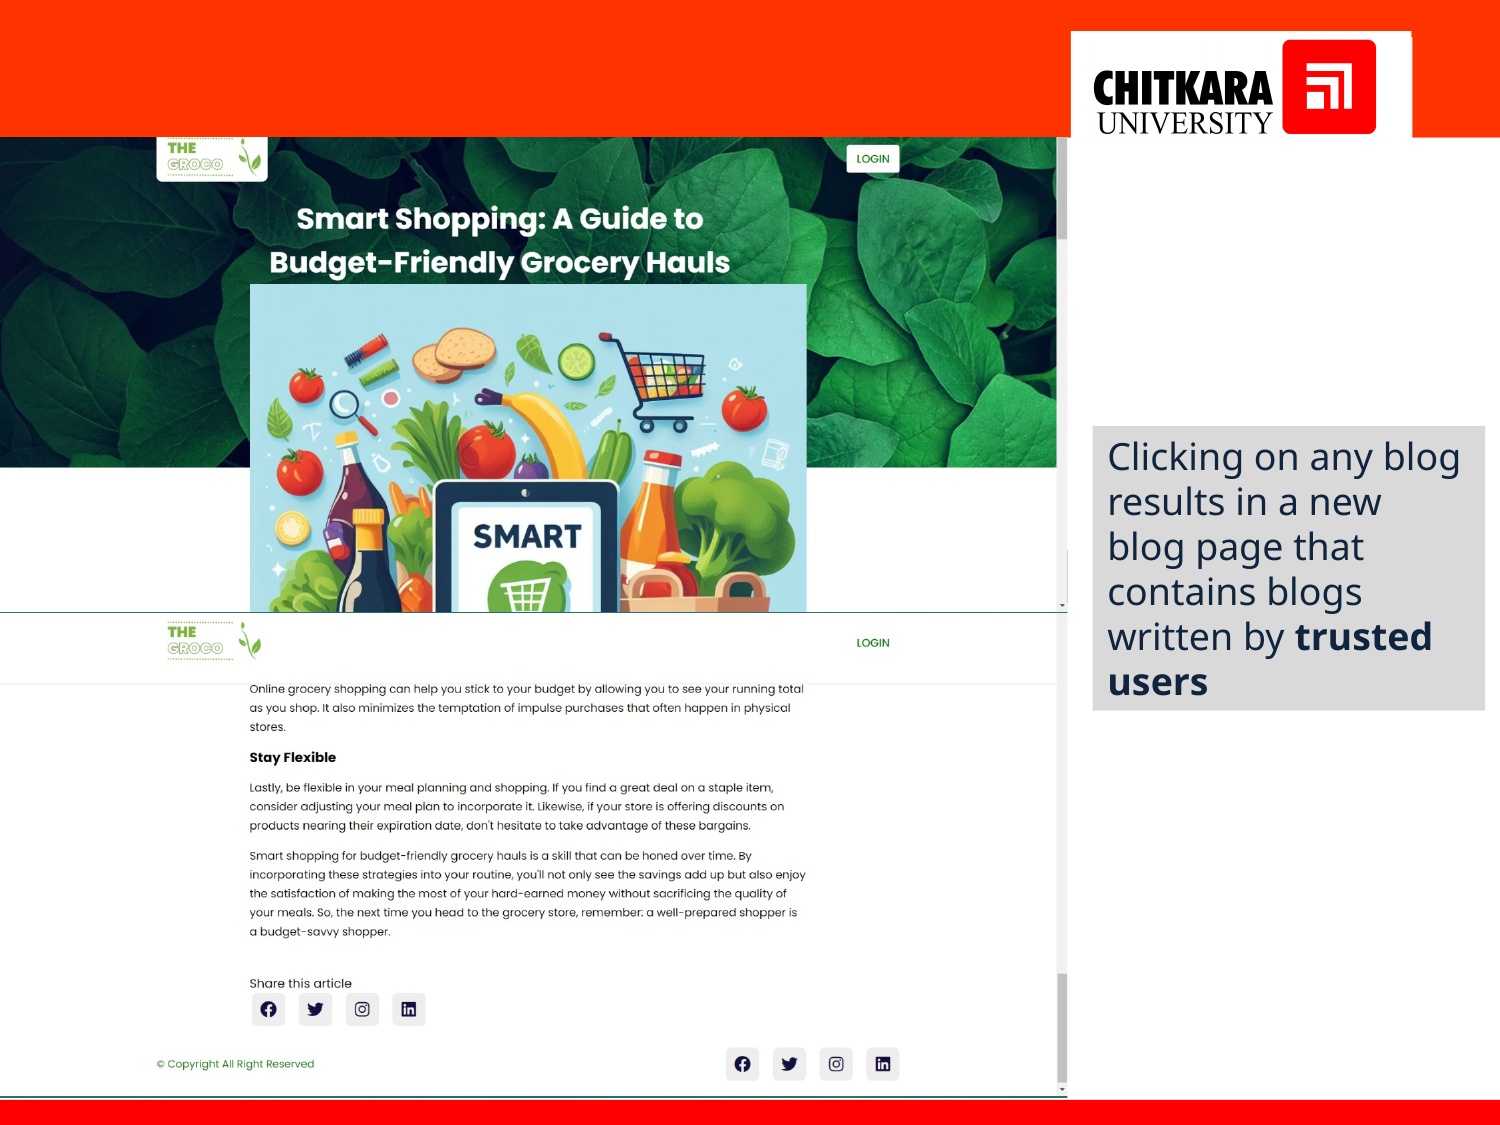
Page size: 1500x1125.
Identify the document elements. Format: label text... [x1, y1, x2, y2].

picture [0, 136, 1068, 1098]
text_box Clicking on any blog results in a new blog page that contains blogs written by trusted users [1092, 425, 1486, 711]
picture [1074, 37, 1391, 138]
